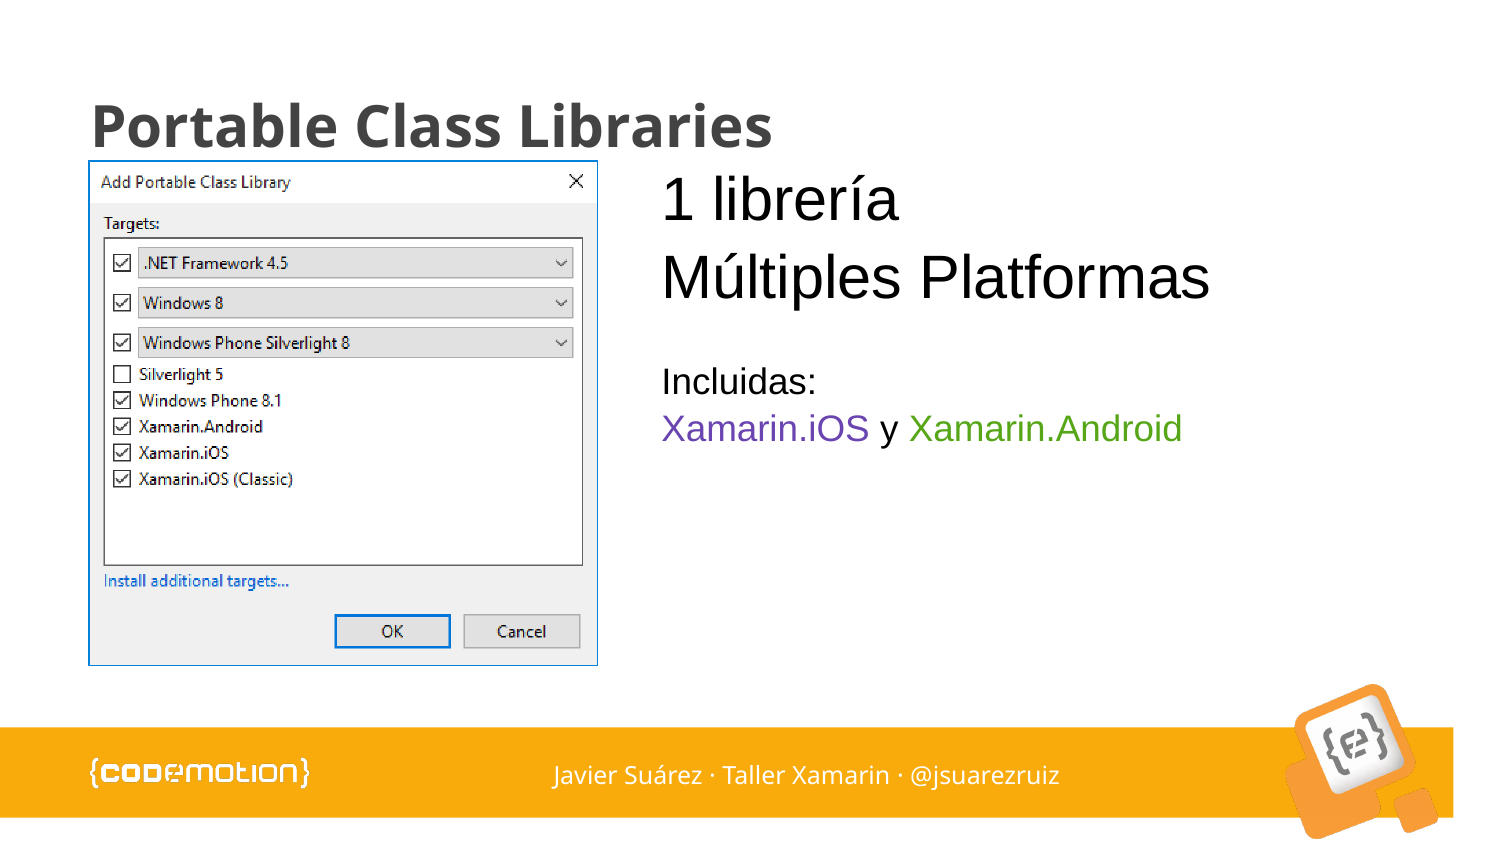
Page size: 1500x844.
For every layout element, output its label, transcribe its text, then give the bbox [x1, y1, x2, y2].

title Portable Class Libraries [75, 33, 1425, 175]
picture [1285, 684, 1438, 839]
picture [83, 752, 316, 794]
text_box 1 librería Múltiples Platformas Incluidas: Xamarin.iOS y Xamarin.Android [646, 160, 1453, 464]
picture [88, 160, 598, 666]
